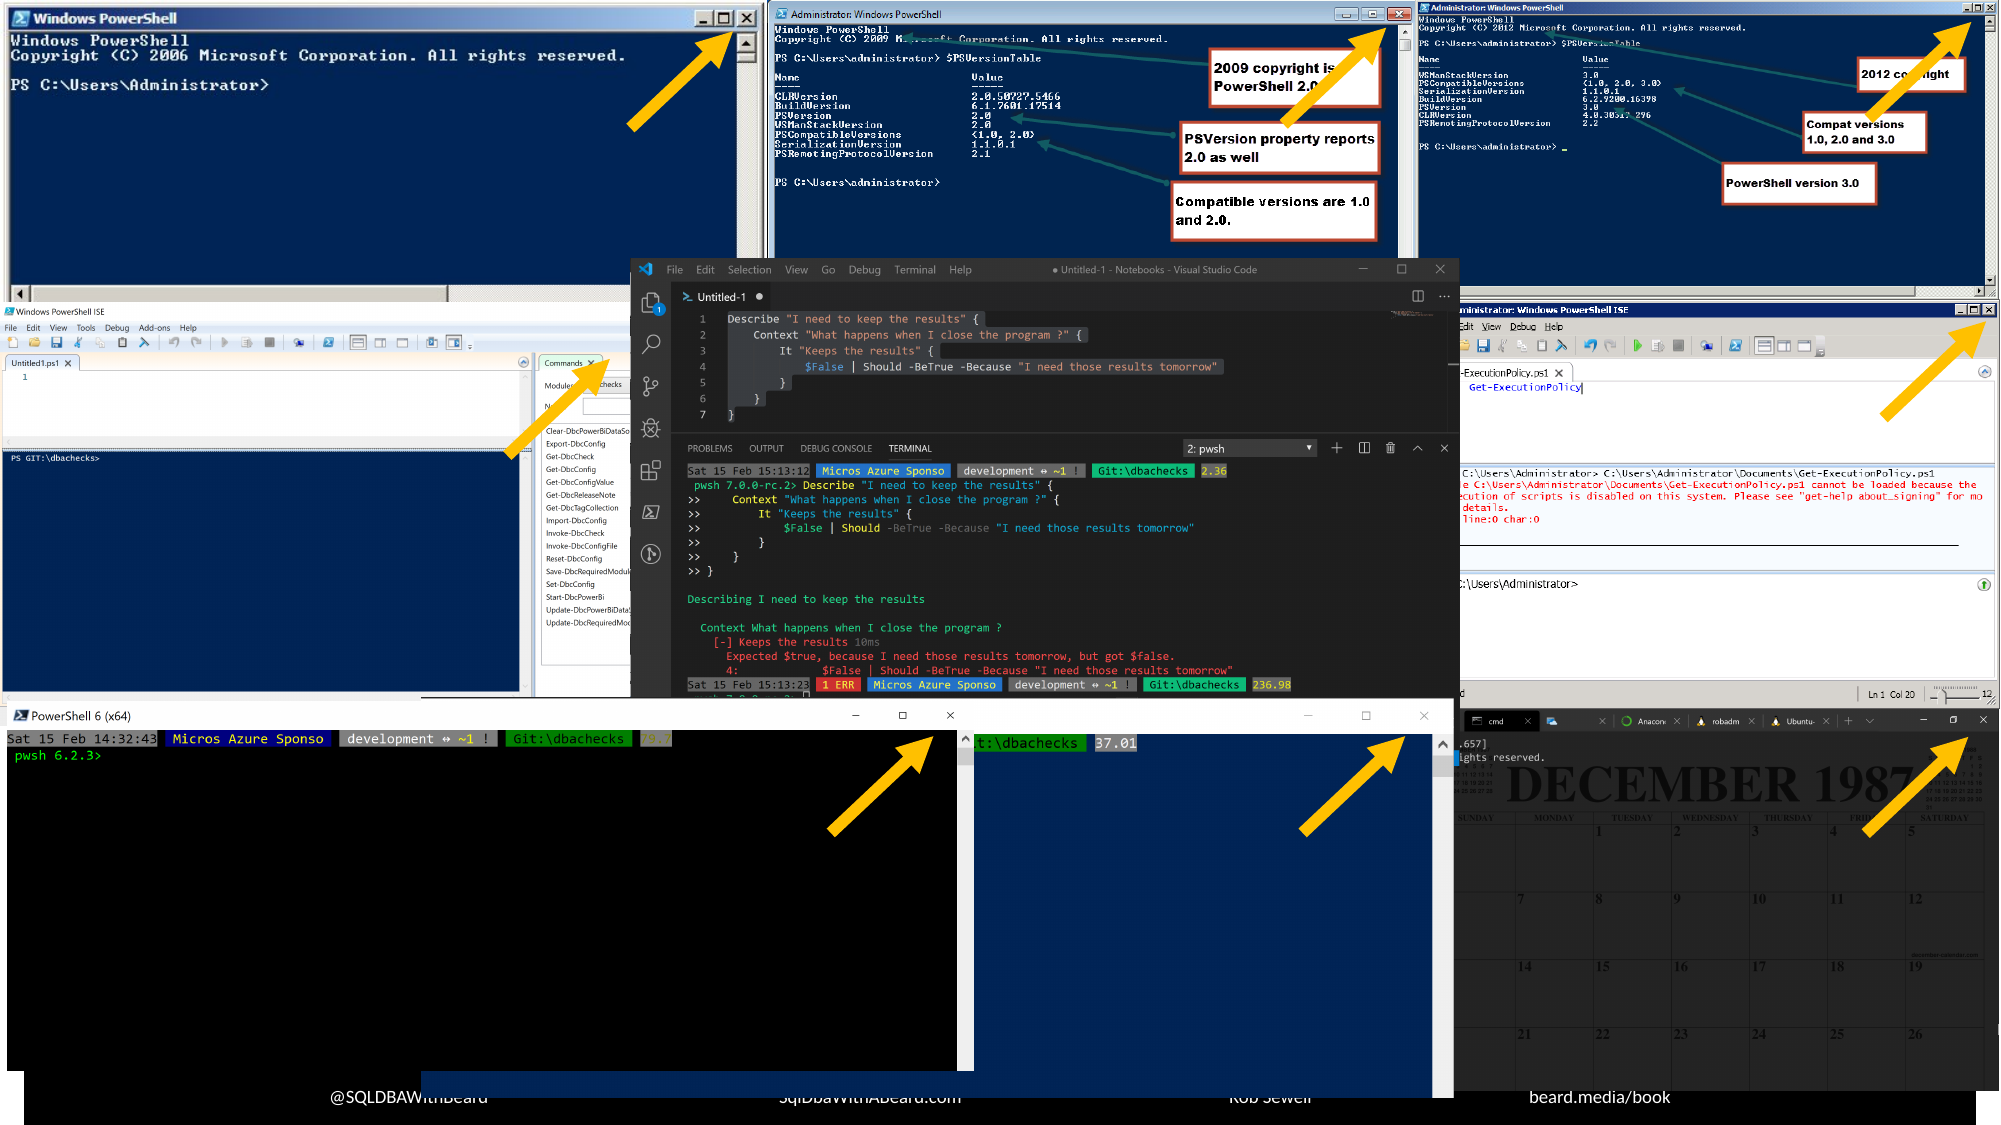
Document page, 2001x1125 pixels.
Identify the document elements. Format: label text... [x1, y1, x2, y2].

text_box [1283, 27, 1387, 125]
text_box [830, 736, 934, 833]
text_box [1868, 21, 1972, 119]
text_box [507, 358, 610, 456]
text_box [1302, 736, 1406, 833]
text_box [1865, 736, 1969, 834]
picture [0, 0, 2000, 1099]
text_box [630, 31, 733, 129]
footer @SQLDBAWithBeard SqlDbaWithABeard.com Rob Sewell beard.media/book [24, 1071, 1976, 1125]
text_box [1883, 321, 1987, 418]
